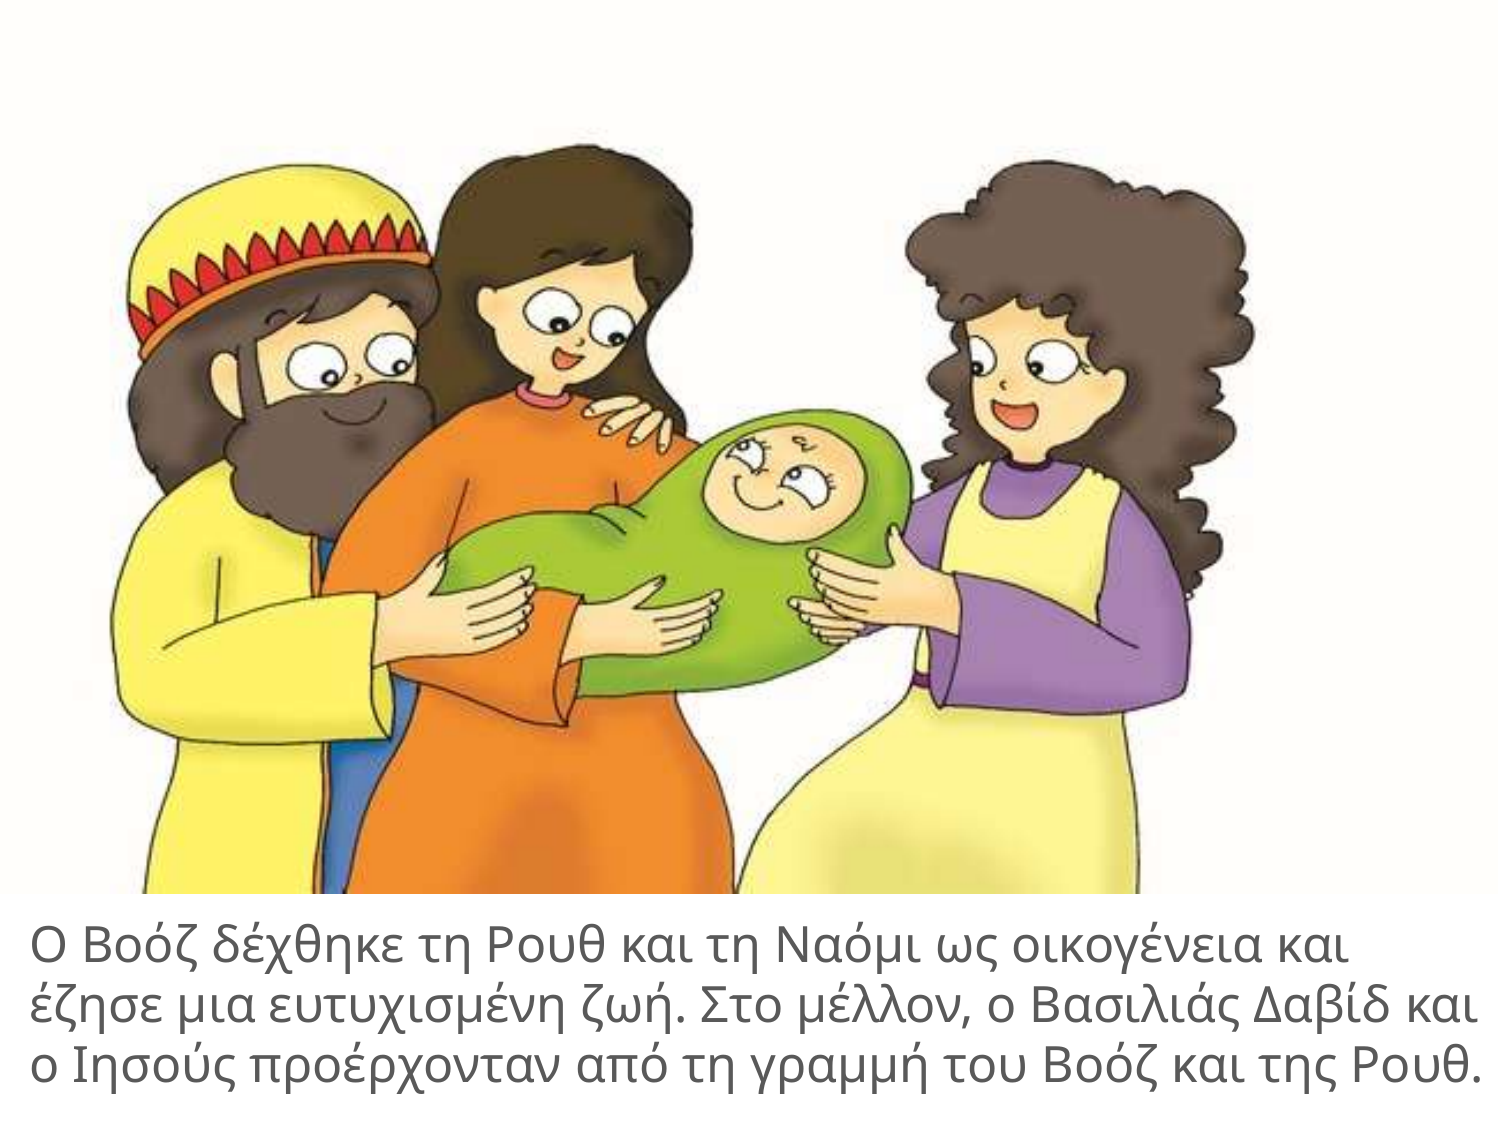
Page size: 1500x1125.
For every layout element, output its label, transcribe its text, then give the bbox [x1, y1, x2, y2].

picture [0, 0, 1498, 894]
text_box Ο Βοόζ δέχθηκε τη Ρουθ και τη Ναόμι ως οικογένεια και έζησε μια ευτυχισμένη ζωή. Στο μέλλον, ο Βασιλιάς Δαβίδ και ο Ιησούς προέρχονταν από τη γραμμή του Βοόζ και της Ρουθ. [14, 905, 1500, 1100]
